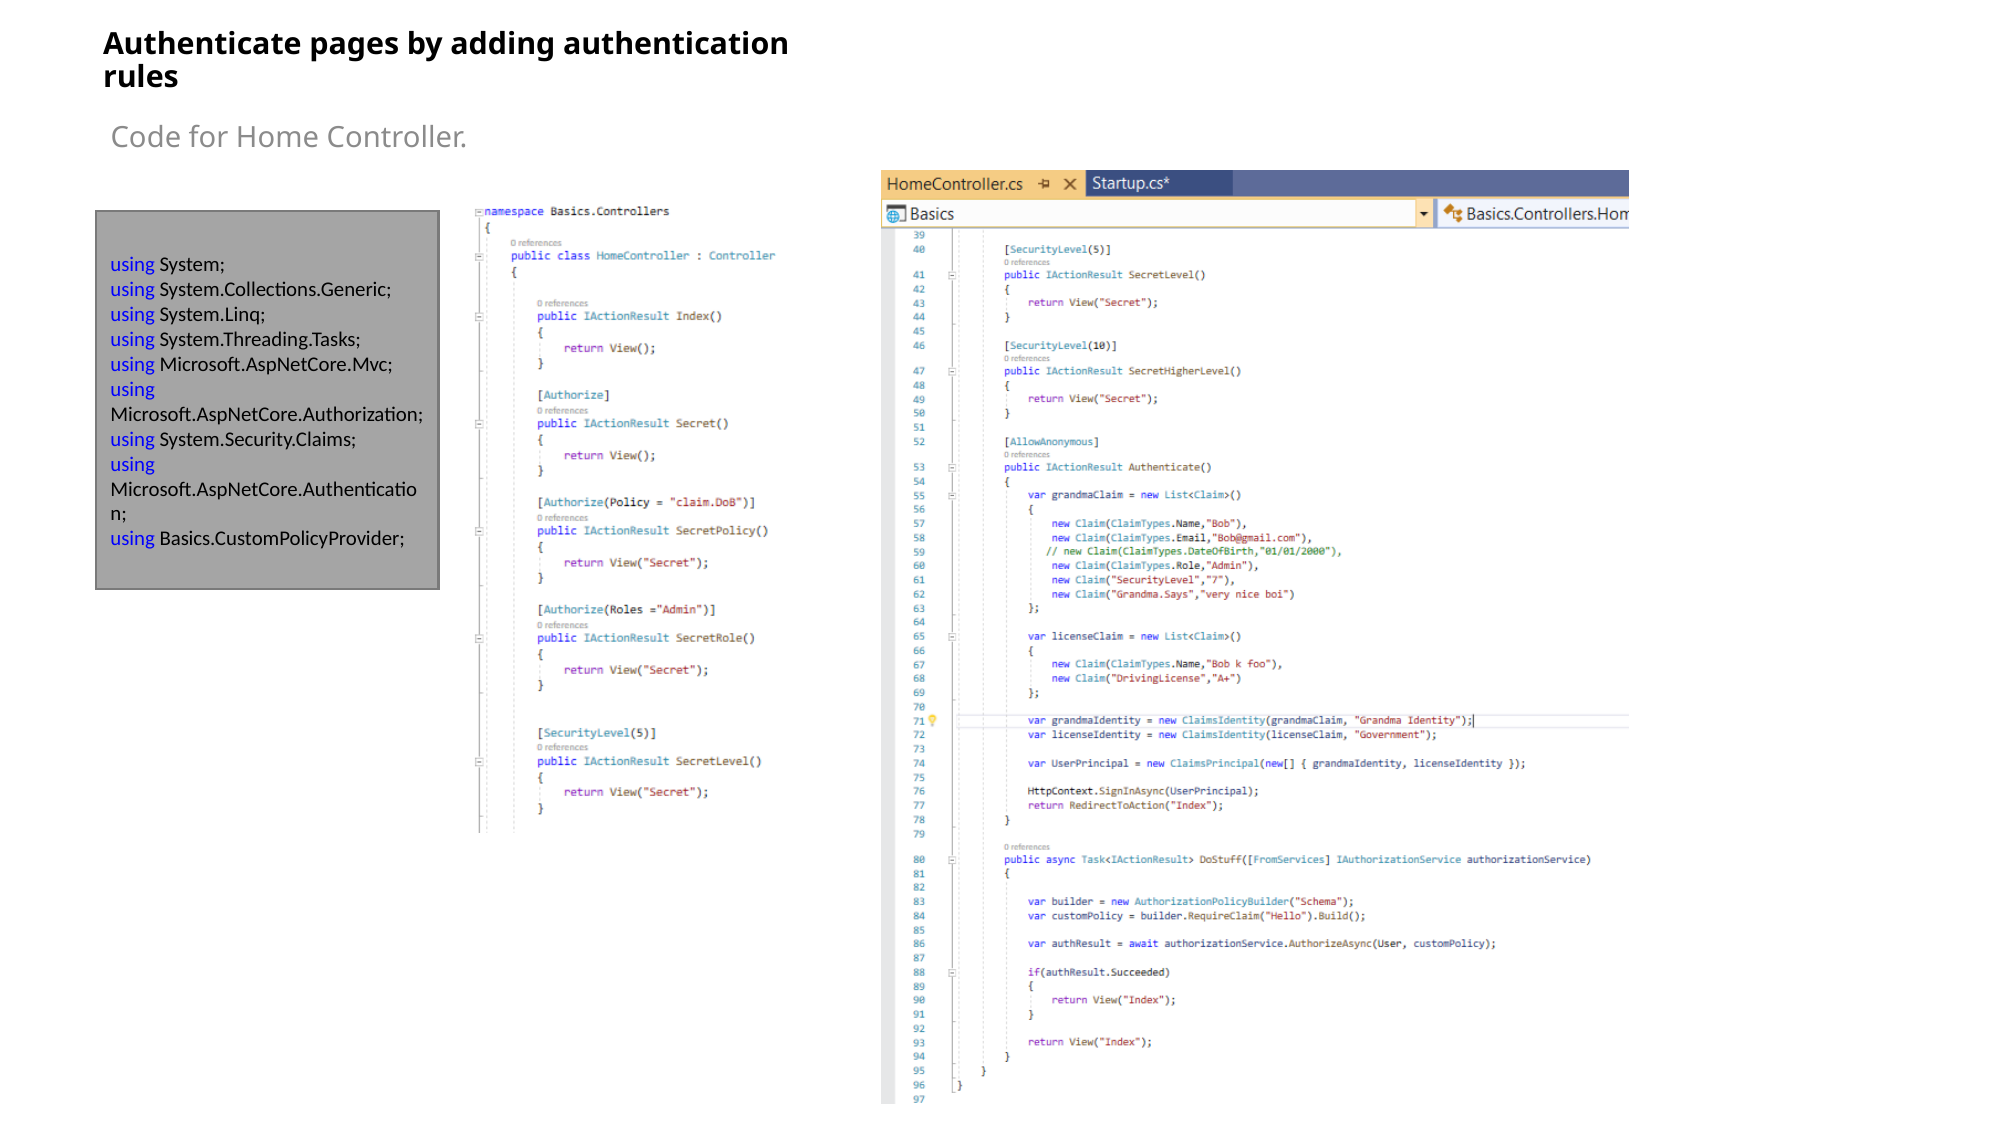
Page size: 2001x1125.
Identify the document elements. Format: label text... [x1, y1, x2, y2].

title Authenticate pages by adding authentication rules [88, 21, 888, 139]
list Code for Home Controller. [95, 114, 640, 211]
text_box using System; using System.Collections.Generic; using System.Linq; using System.Threading.Tasks; using Microsoft.AspNetCore.Mvc; using Microsoft.AspNetCore.Authorization; using System.Security.Claims; using Microsoft.AspNetCore.Authentication; using Basics.CustomPolicyProvider; [95, 210, 440, 590]
picture [469, 170, 1629, 1104]
